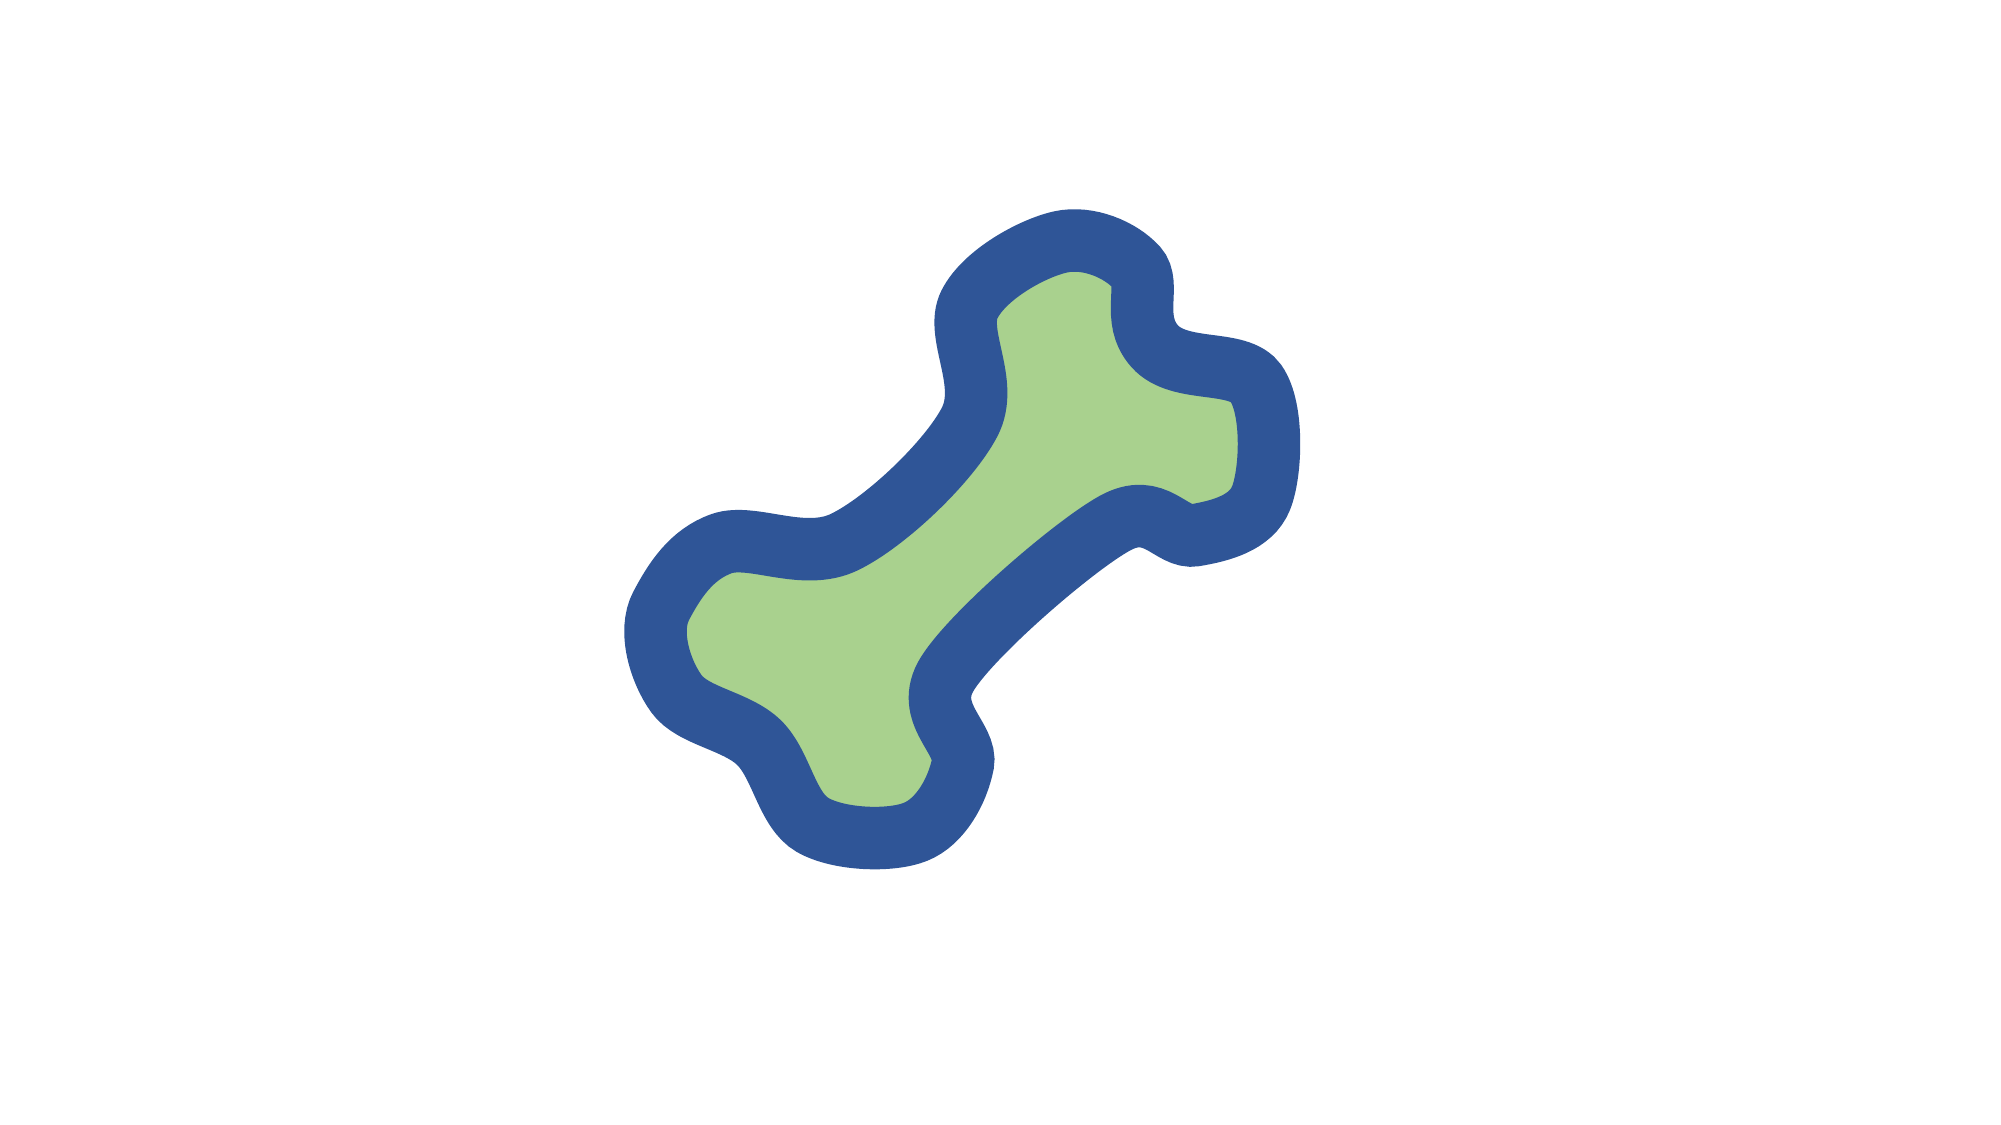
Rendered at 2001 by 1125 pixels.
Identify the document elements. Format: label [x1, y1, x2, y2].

text_box [654, 239, 1271, 840]
